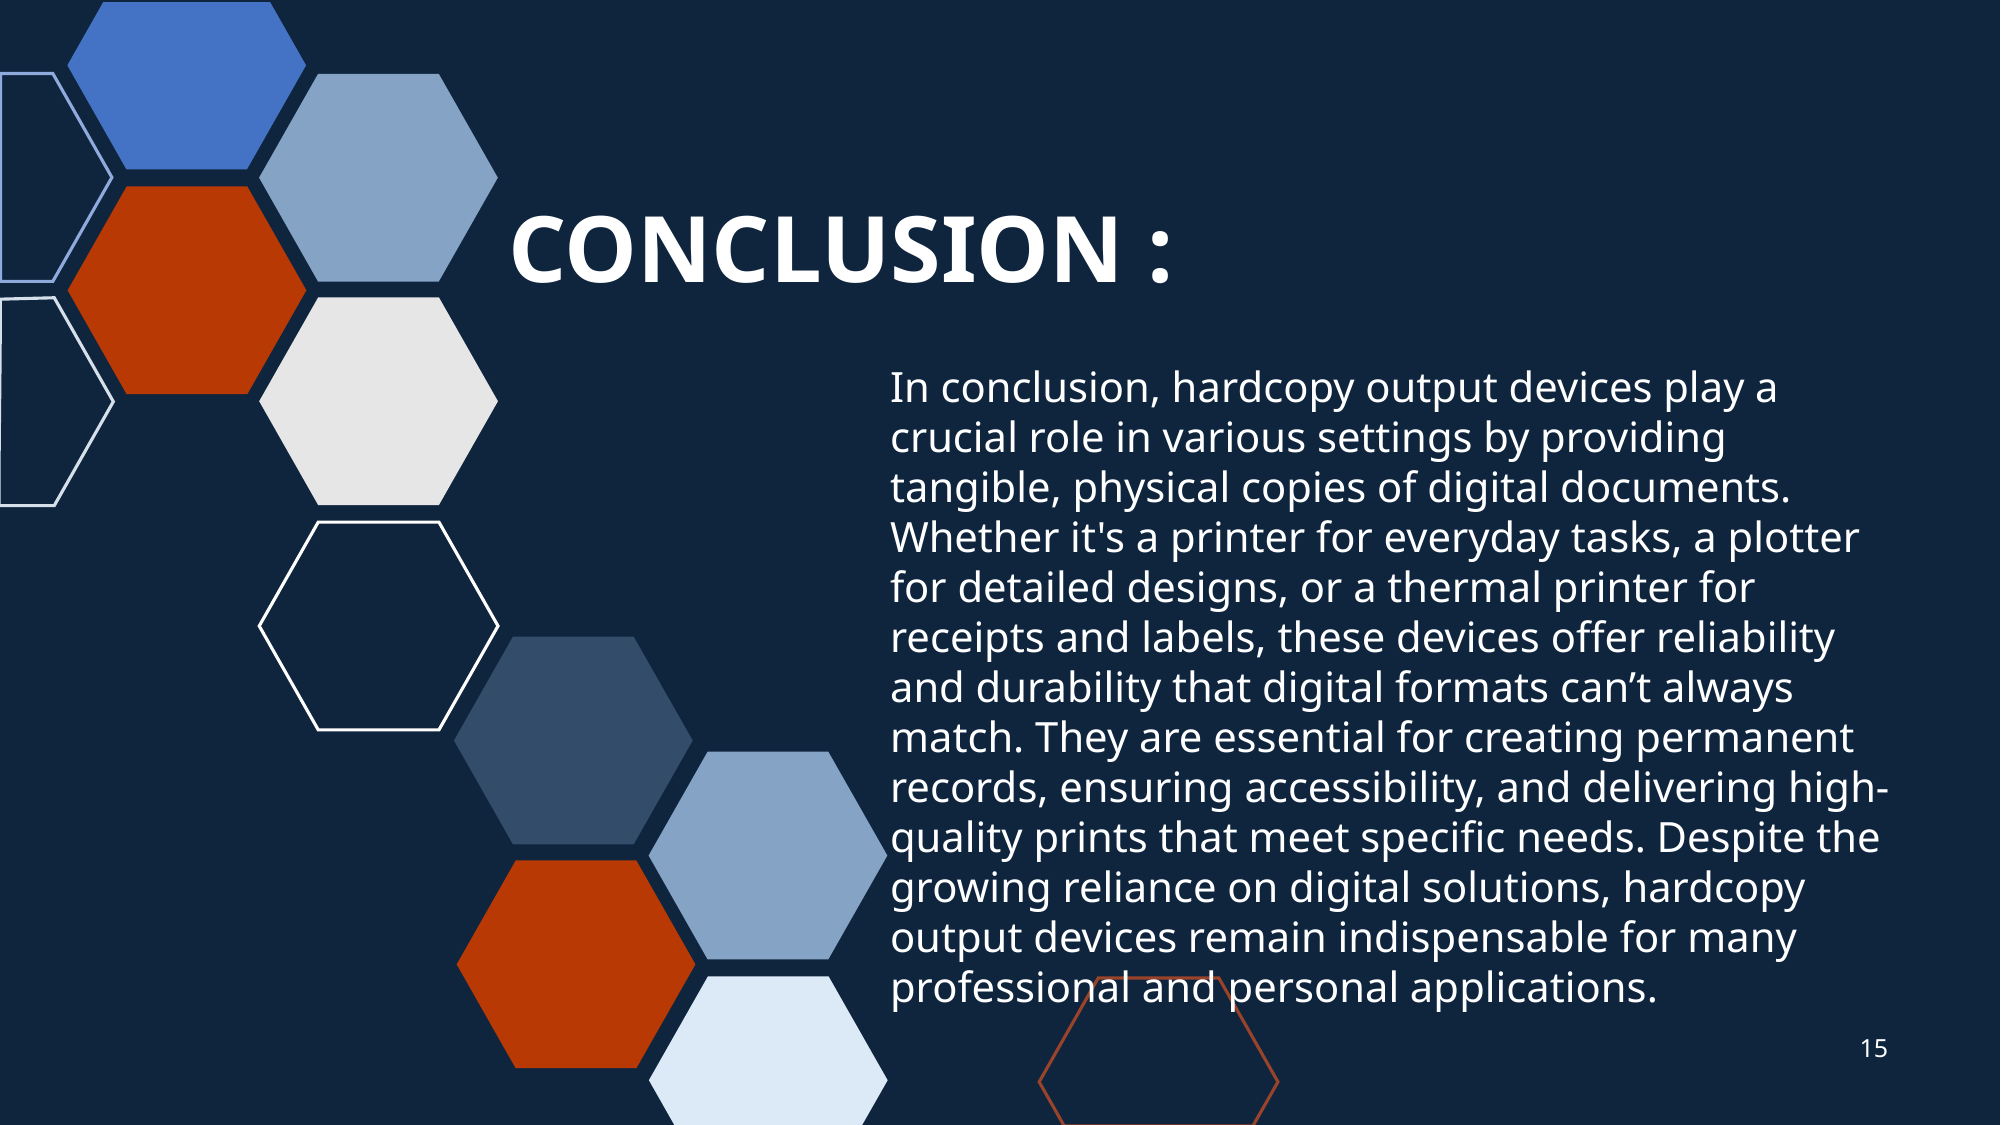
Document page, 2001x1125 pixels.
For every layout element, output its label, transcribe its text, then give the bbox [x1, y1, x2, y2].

title CONCLUSION : [493, 92, 1323, 310]
list In conclusion, hardcopy output devices play a crucial role in various settings by providing tangible, physical copies of digital documents. Whether it's a printer for everyday tasks, a plotter for detailed designs, or a thermal printer for receipts and labels, these devices offer reliability and durability that digital formats can’t always match. They are essential for creating permanent records, ensuring accessibility, and delivering high-quality prints that meet specific needs. Despite the growing reliance on digital solutions, hardcopy output devices remain indispensable for many professional and personal applications. [875, 352, 1910, 987]
text_box 15 [1836, 1019, 1912, 1080]
